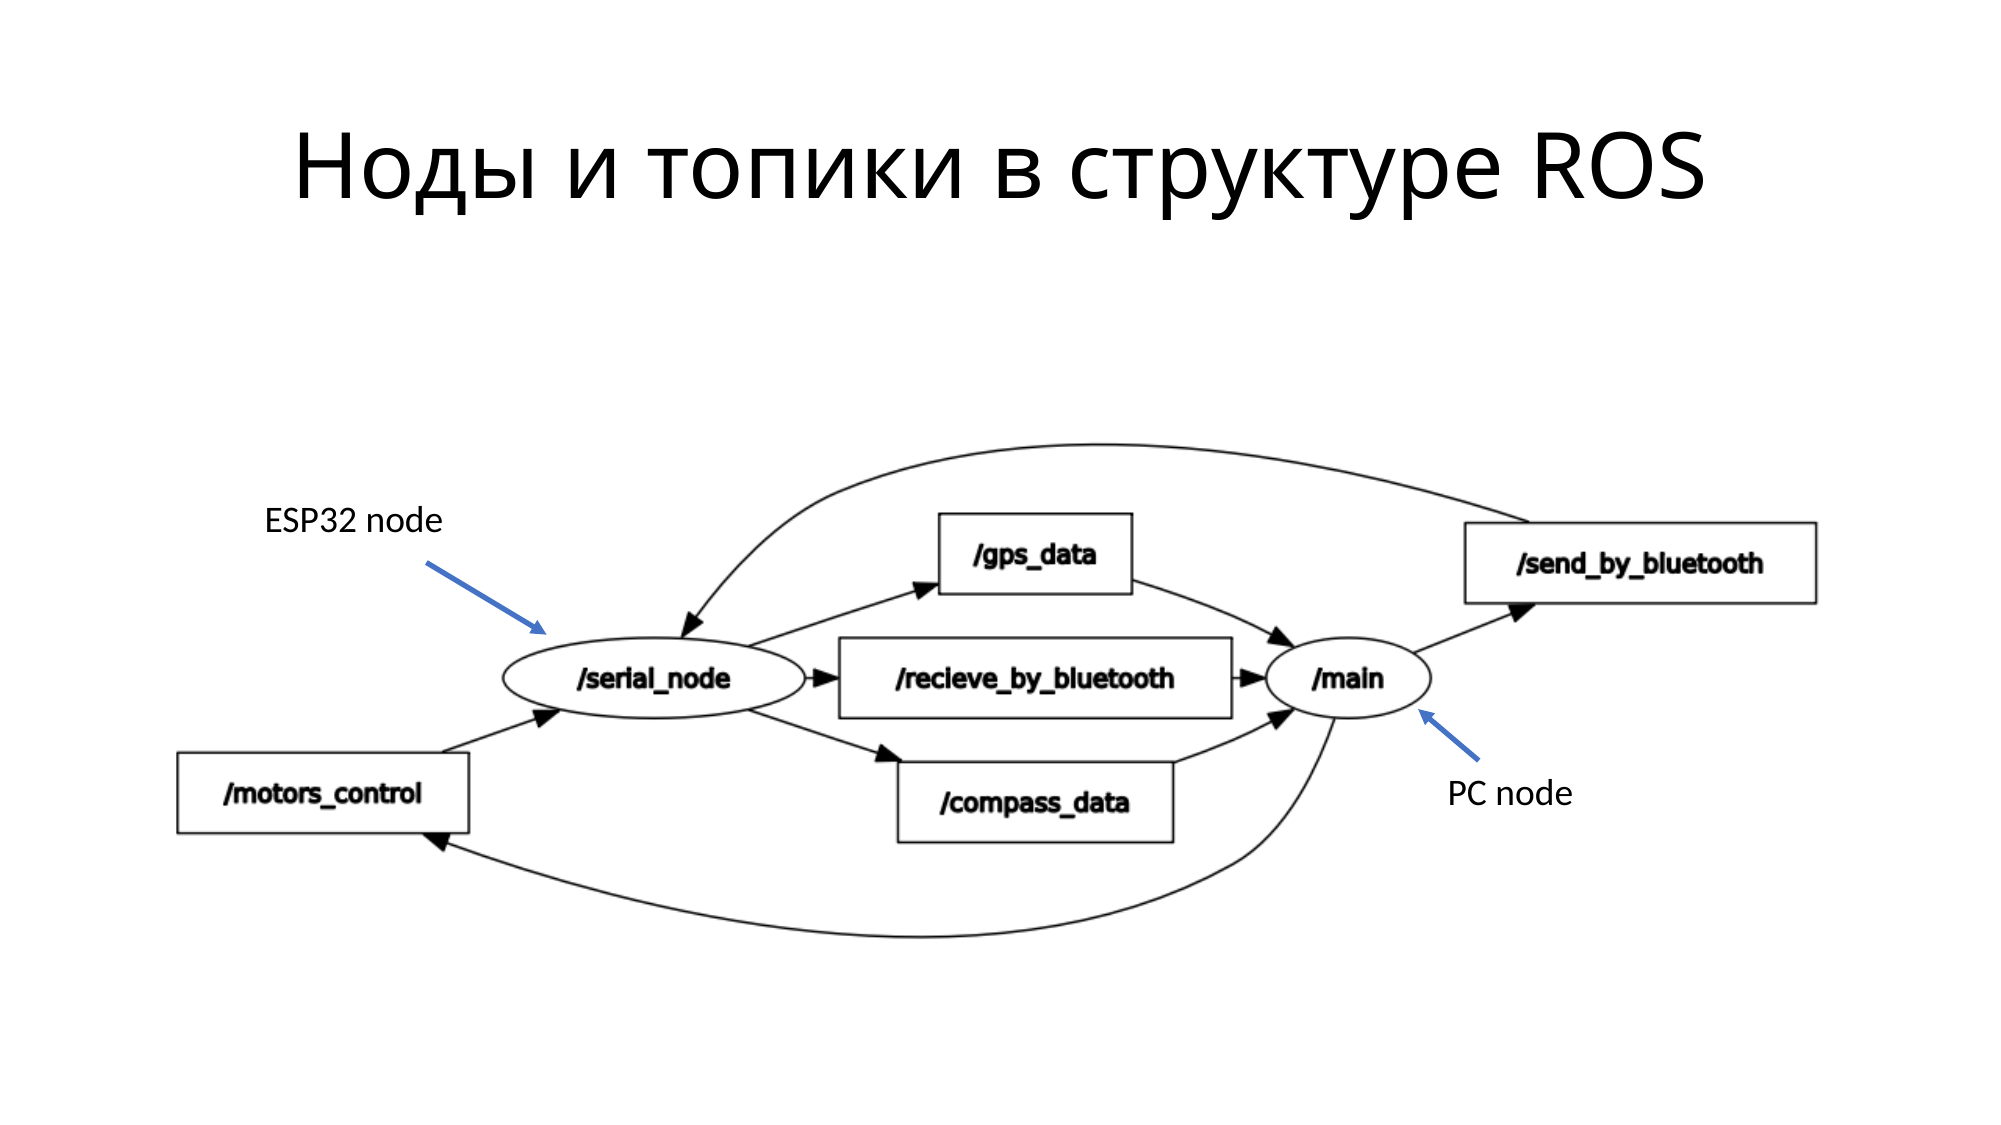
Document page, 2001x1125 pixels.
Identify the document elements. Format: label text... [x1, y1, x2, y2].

title Ноды и топики в структуре ROS [137, 59, 1863, 278]
picture [161, 400, 1839, 961]
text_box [1418, 708, 1479, 761]
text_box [426, 562, 547, 635]
